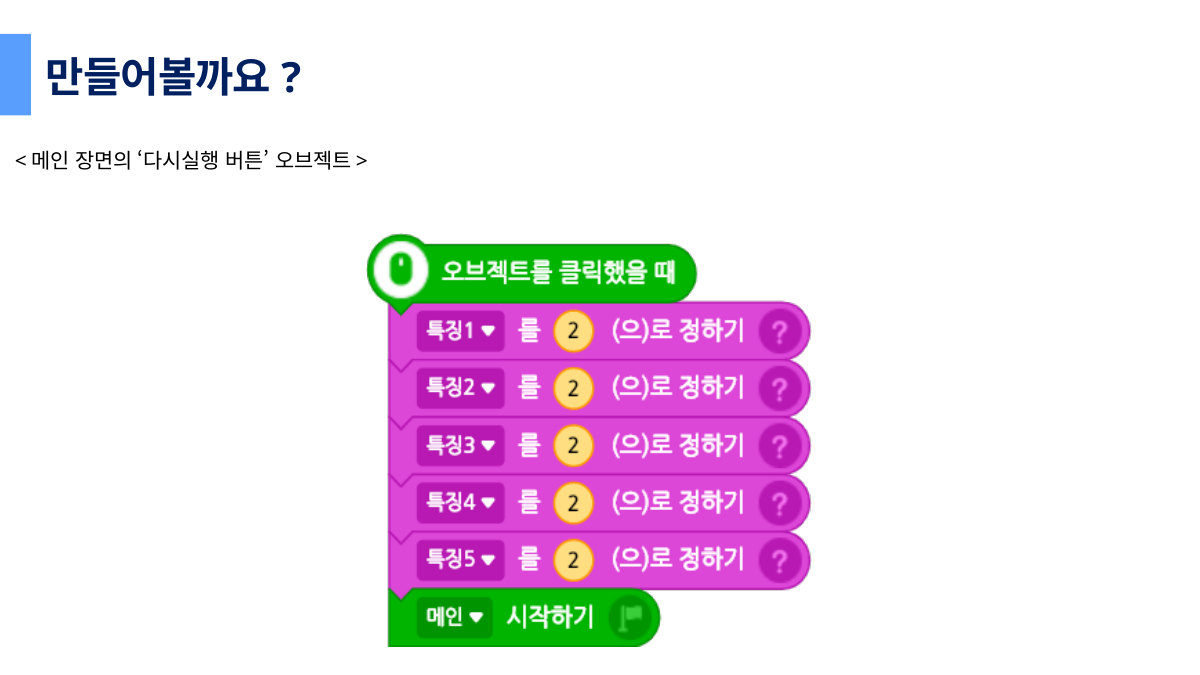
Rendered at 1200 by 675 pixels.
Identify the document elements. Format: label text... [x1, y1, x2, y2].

picture [366, 229, 834, 647]
text_box [0, 33, 32, 116]
text_box 만들어볼까요? [32, 43, 712, 109]
text_box <메인 장면의 ‘다시실행 버튼’ 오브젝트> [0, 140, 423, 180]
